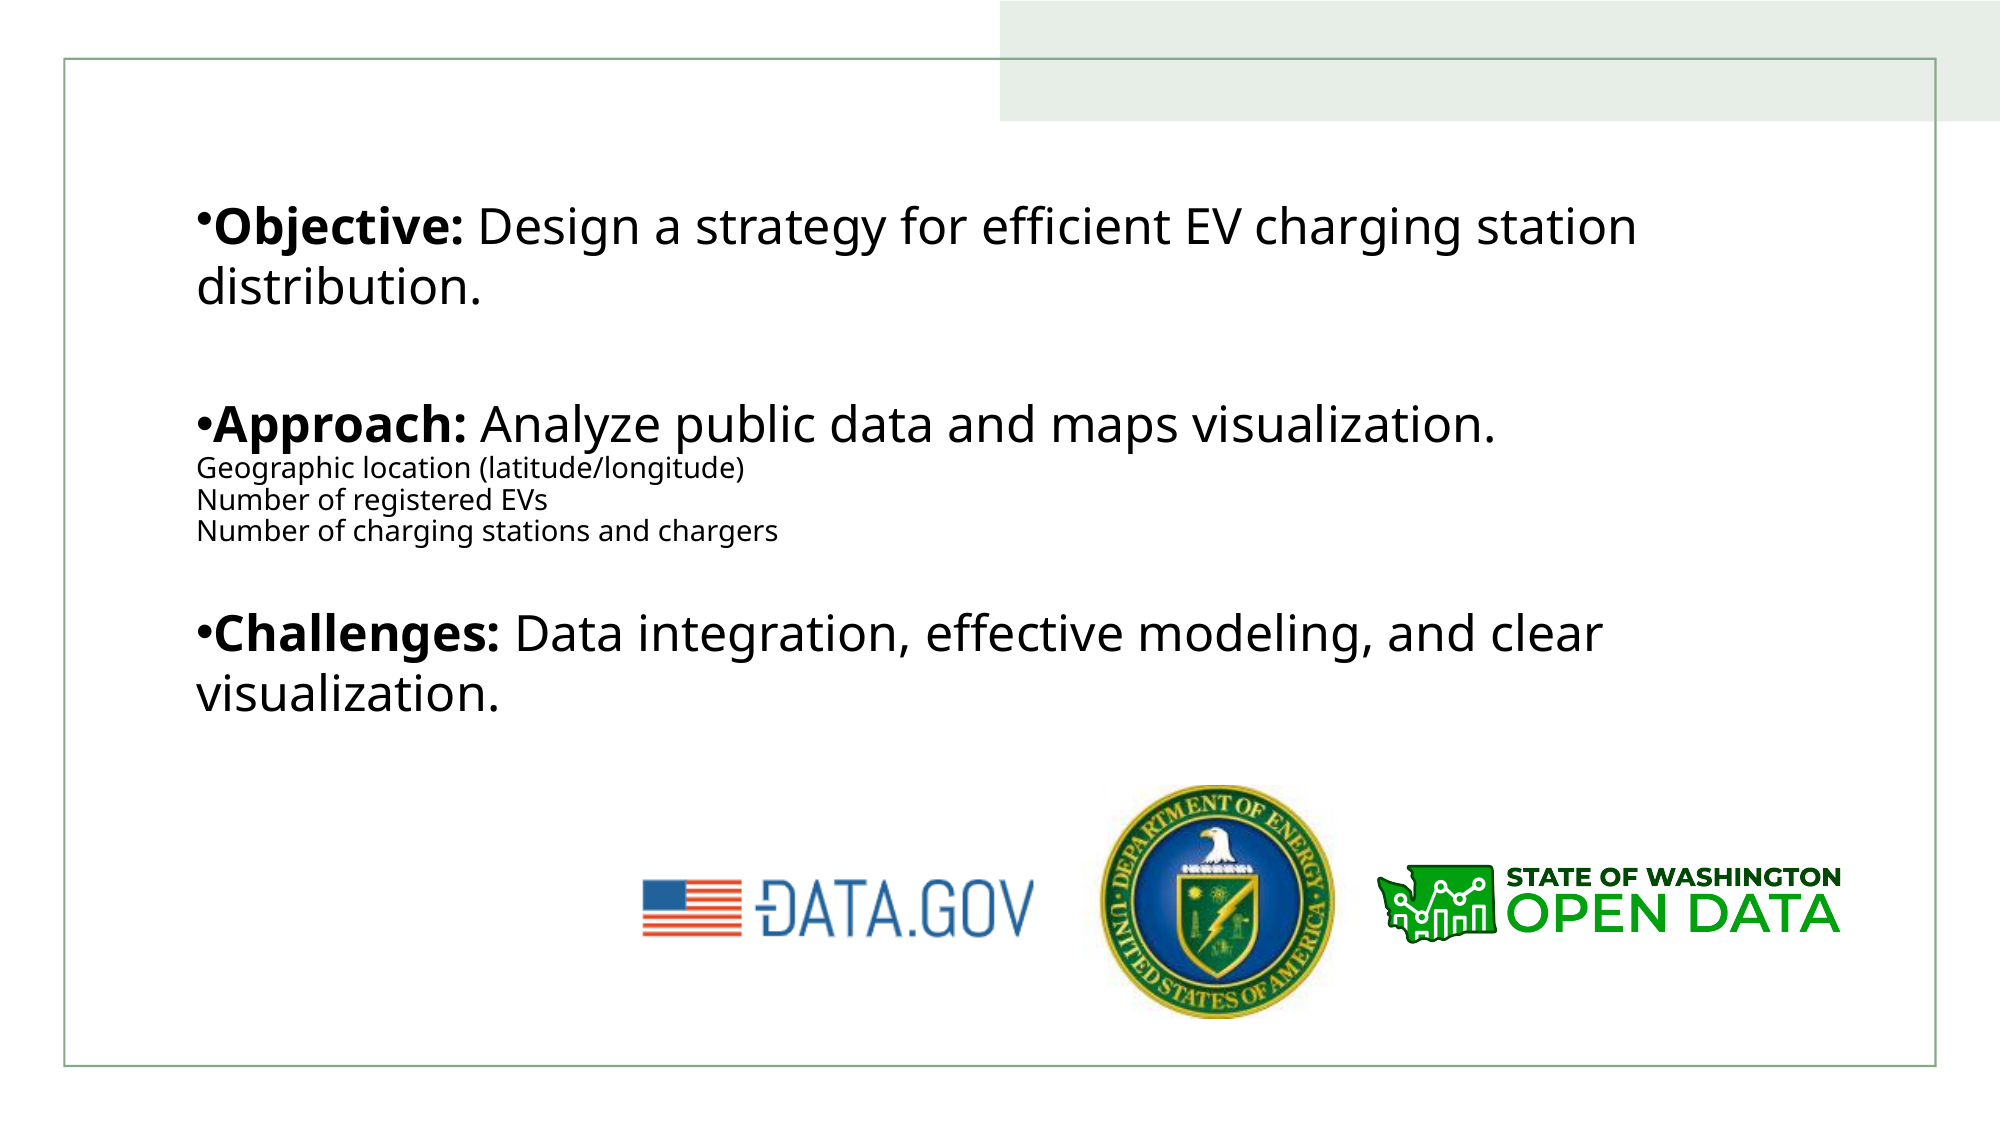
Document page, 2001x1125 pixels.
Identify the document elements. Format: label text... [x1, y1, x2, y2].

title Objective: Design a strategy for efficient EV charging station distribution. Approach: Analyze public data and maps visualization. Geographic location (latitude/longitude) Number of registered EVs Number of charging stations and chargers Challenges: Data integration, effective modeling, and clear visualization. [181, 187, 1819, 730]
picture [618, 785, 1865, 1019]
